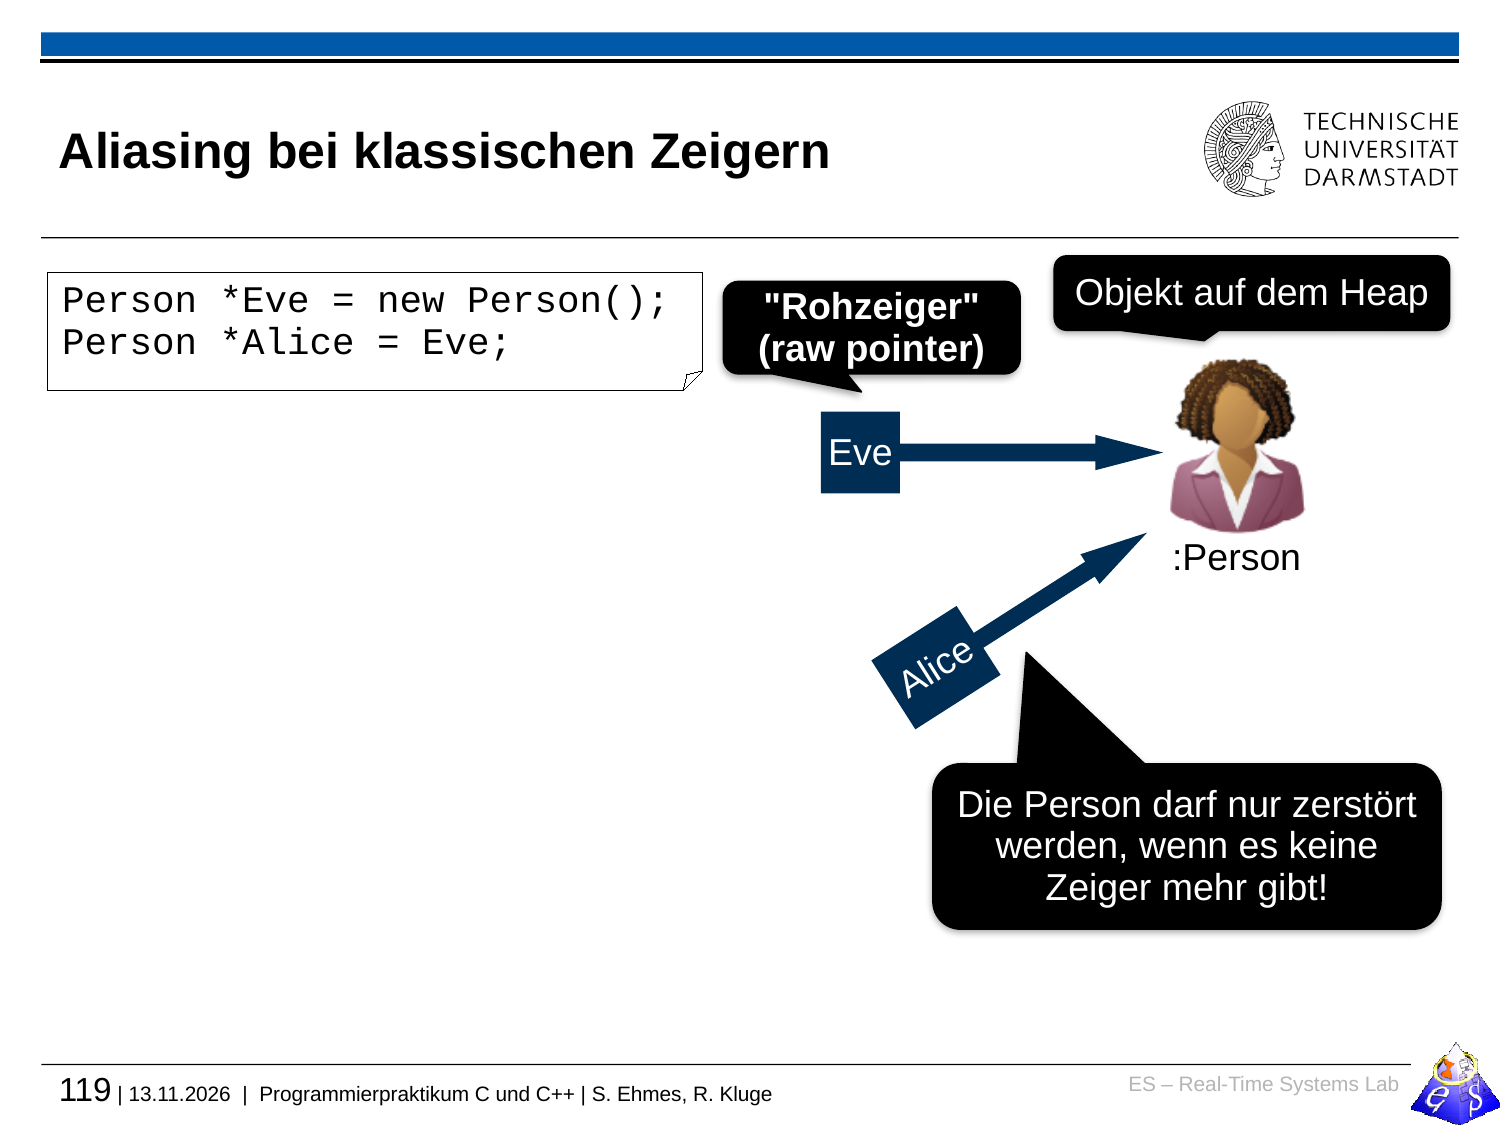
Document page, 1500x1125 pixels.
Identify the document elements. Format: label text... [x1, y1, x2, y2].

text_box Objekt auf dem Heap [1053, 255, 1451, 342]
picture [1187, 84, 1483, 214]
text_box :Person [1157, 529, 1316, 587]
title Aliasing bei klassischen Zeigern [58, 80, 1187, 218]
text_box Eve [820, 411, 1163, 494]
text_box Person *Eve = new Person(); Person *Alice = Eve; [47, 272, 703, 391]
text_box "Rohzeiger" (raw pointer) [722, 280, 1021, 393]
picture [1411, 1041, 1500, 1125]
text_box Die Person darf nur zerstört werden, wenn es keine Zeiger mehr gibt! [932, 651, 1442, 930]
text_box Alice [871, 532, 1148, 730]
picture [1168, 352, 1318, 537]
